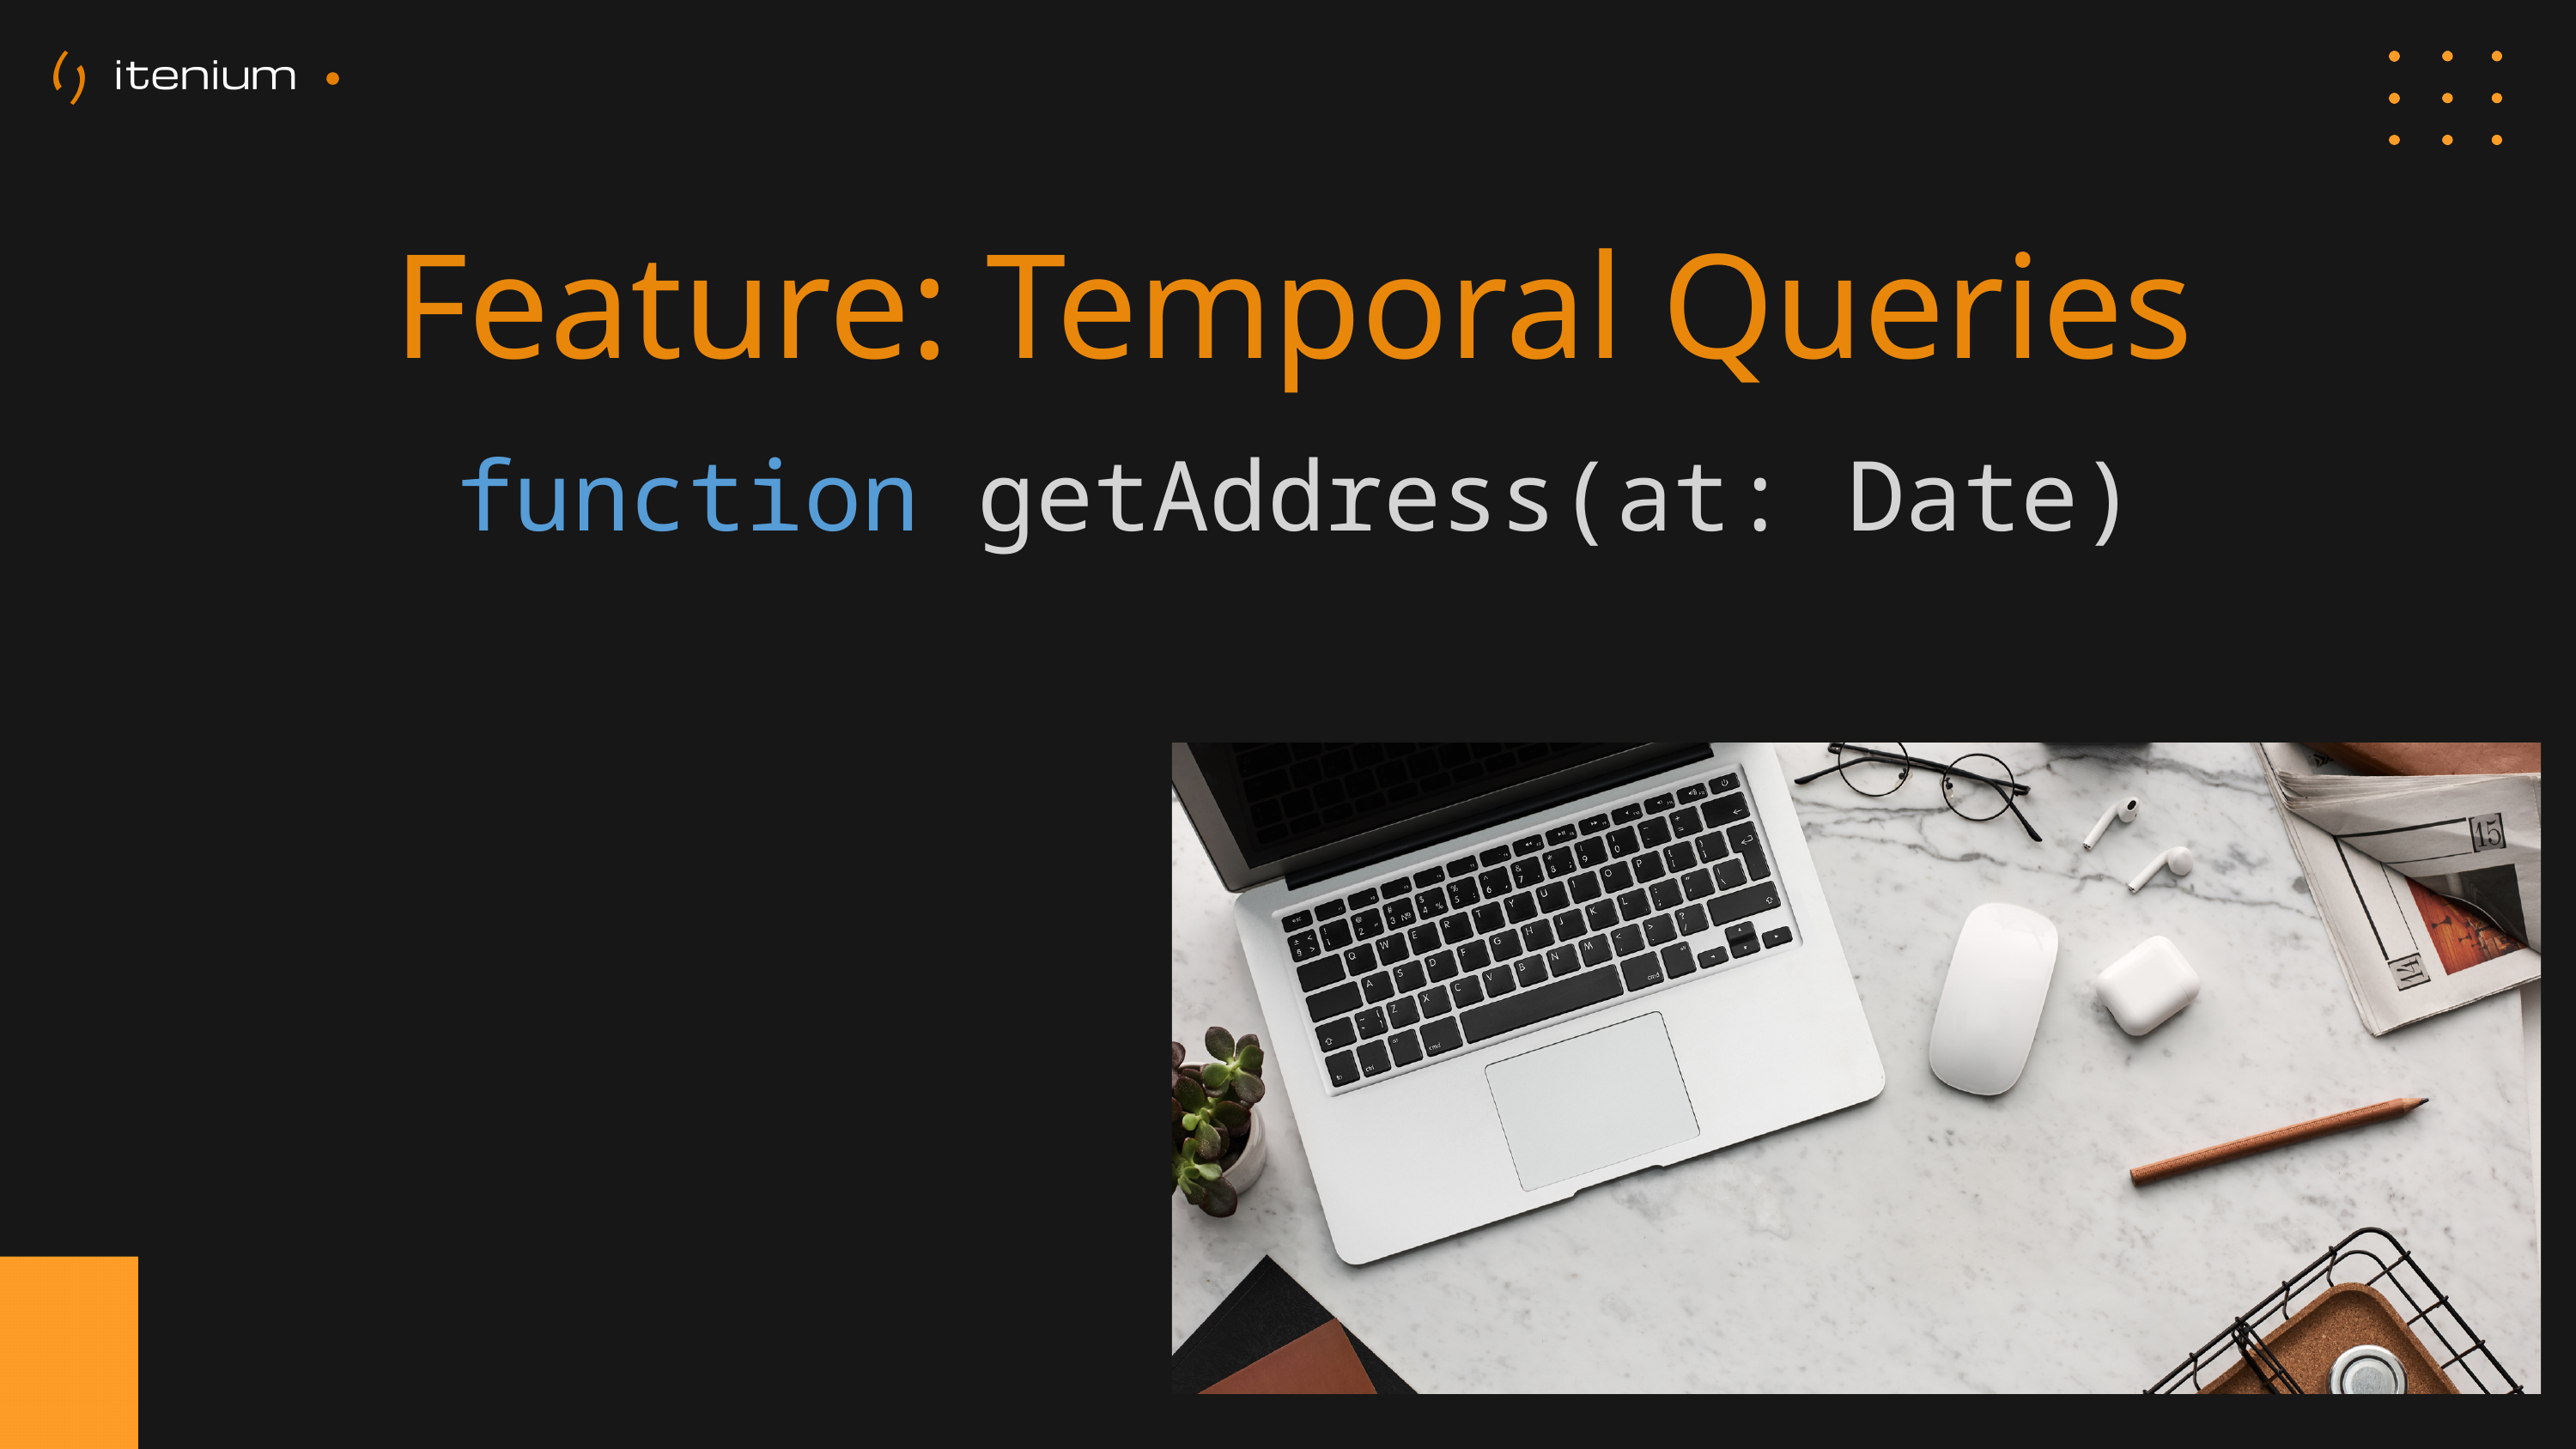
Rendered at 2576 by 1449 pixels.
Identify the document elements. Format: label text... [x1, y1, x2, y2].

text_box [2389, 51, 2502, 145]
picture [0, 1256, 139, 1449]
text_box function getAddress(at: Date) [443, 428, 2469, 557]
text_box Feature: Temporal Queries [85, 213, 2502, 387]
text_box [1171, 743, 2542, 1395]
picture [34, 33, 360, 121]
